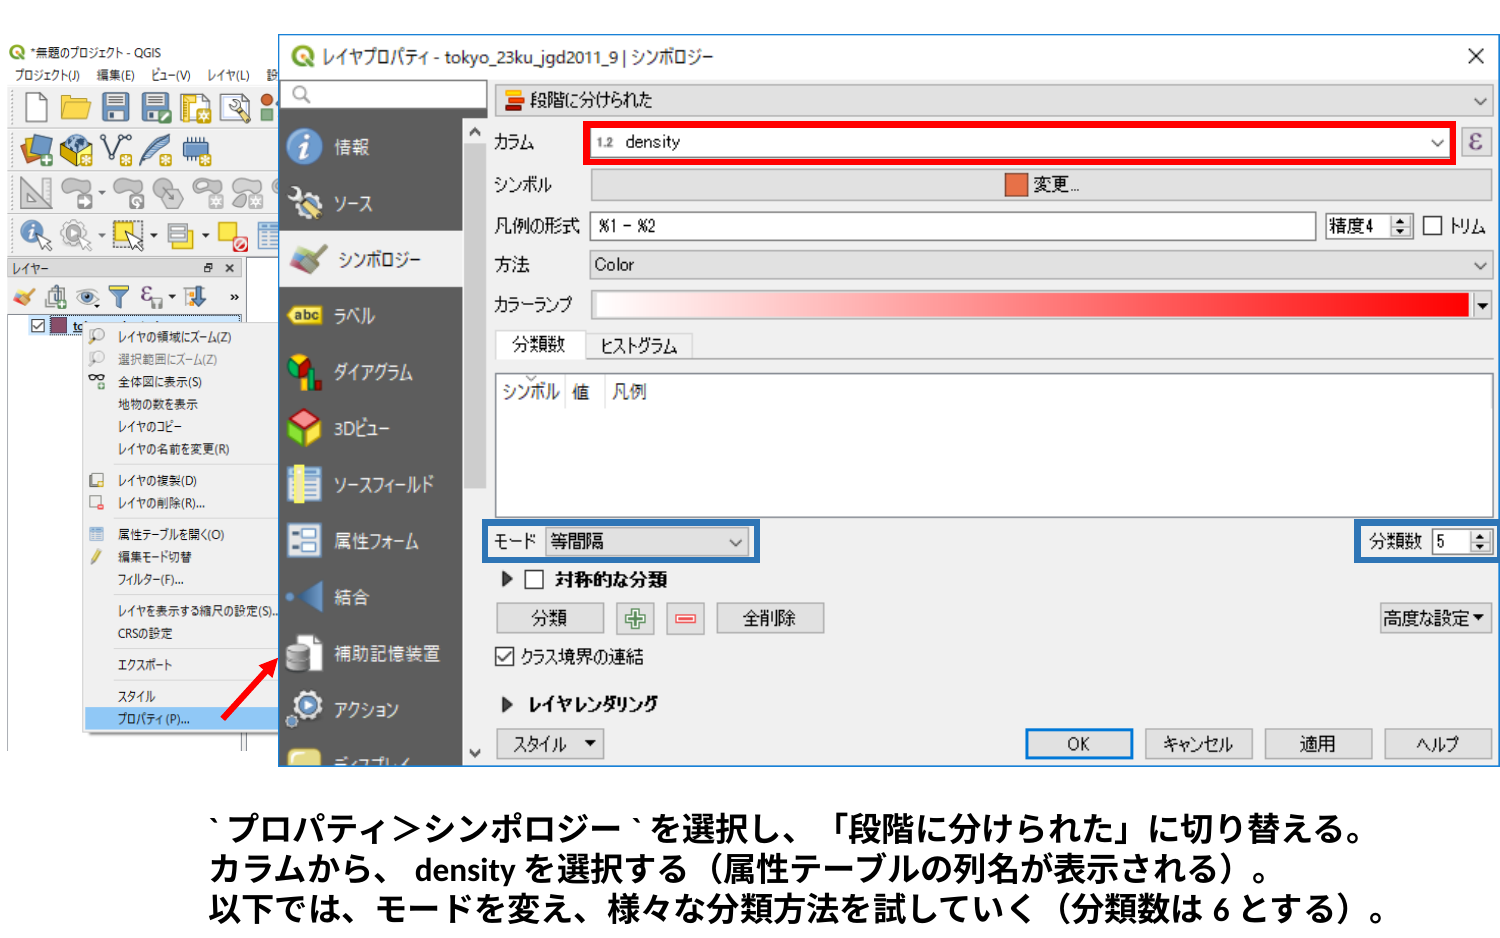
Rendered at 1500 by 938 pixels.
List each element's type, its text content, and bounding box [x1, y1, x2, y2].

picture [7, 34, 1500, 767]
text_box `プロパティ＞シンポロジー`を選択し、「段階に分けられた」に切り替える。 カラムから、densityを選択する（属性テーブルの列名が表示される）。 以下では、モードを変え、様々な分類方法を試していく（分類数は6とする）。 [193, 801, 1418, 936]
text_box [222, 657, 279, 719]
